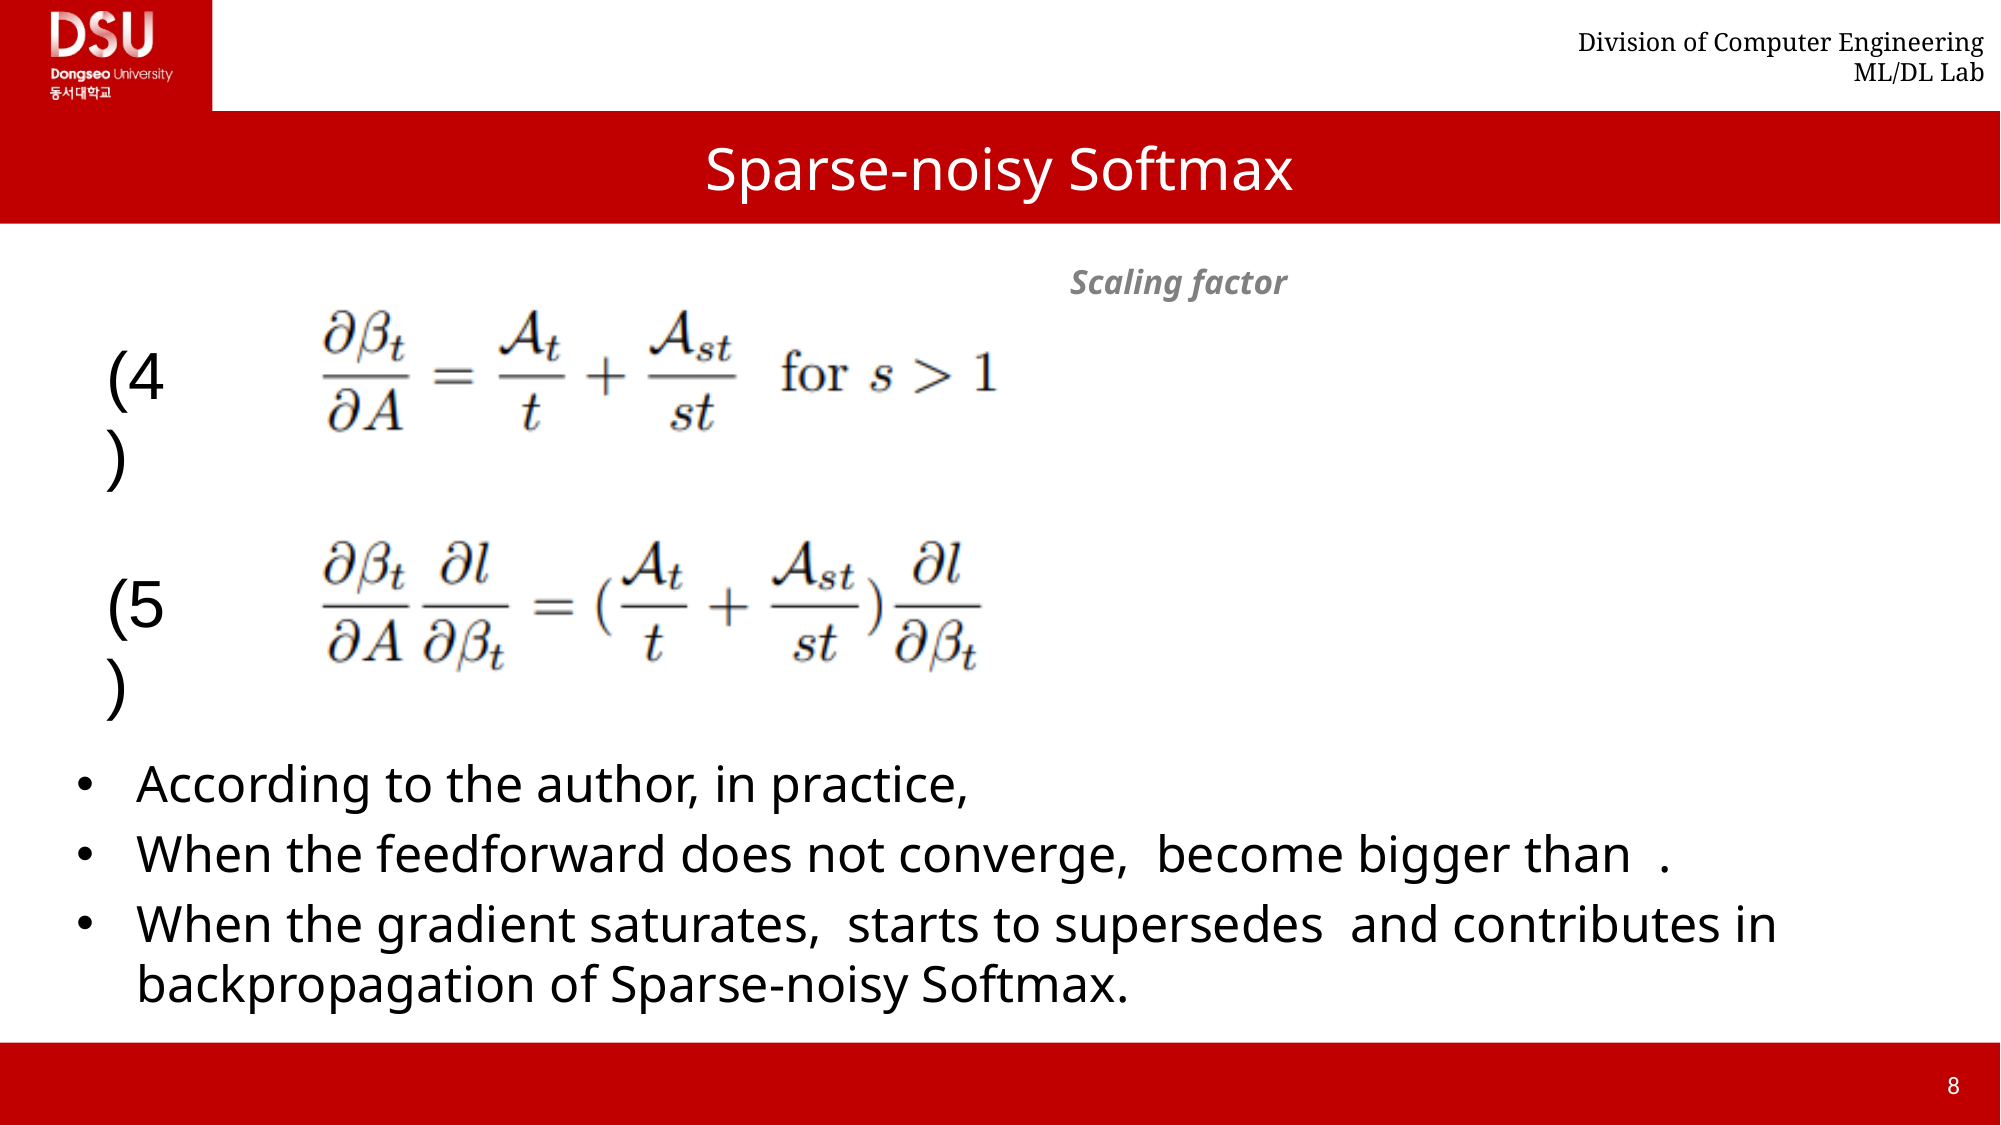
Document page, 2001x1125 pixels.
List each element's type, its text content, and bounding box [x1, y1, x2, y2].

text_box (5) [91, 553, 202, 729]
picture [294, 288, 1063, 458]
slide_number 8 [1524, 1063, 1975, 1107]
text_box (4) [91, 325, 202, 500]
text_box Scaling factor [1055, 253, 1533, 309]
picture [294, 505, 1043, 698]
picture [50, 11, 175, 100]
title Sparse-noisy Softmax [0, 112, 2000, 222]
